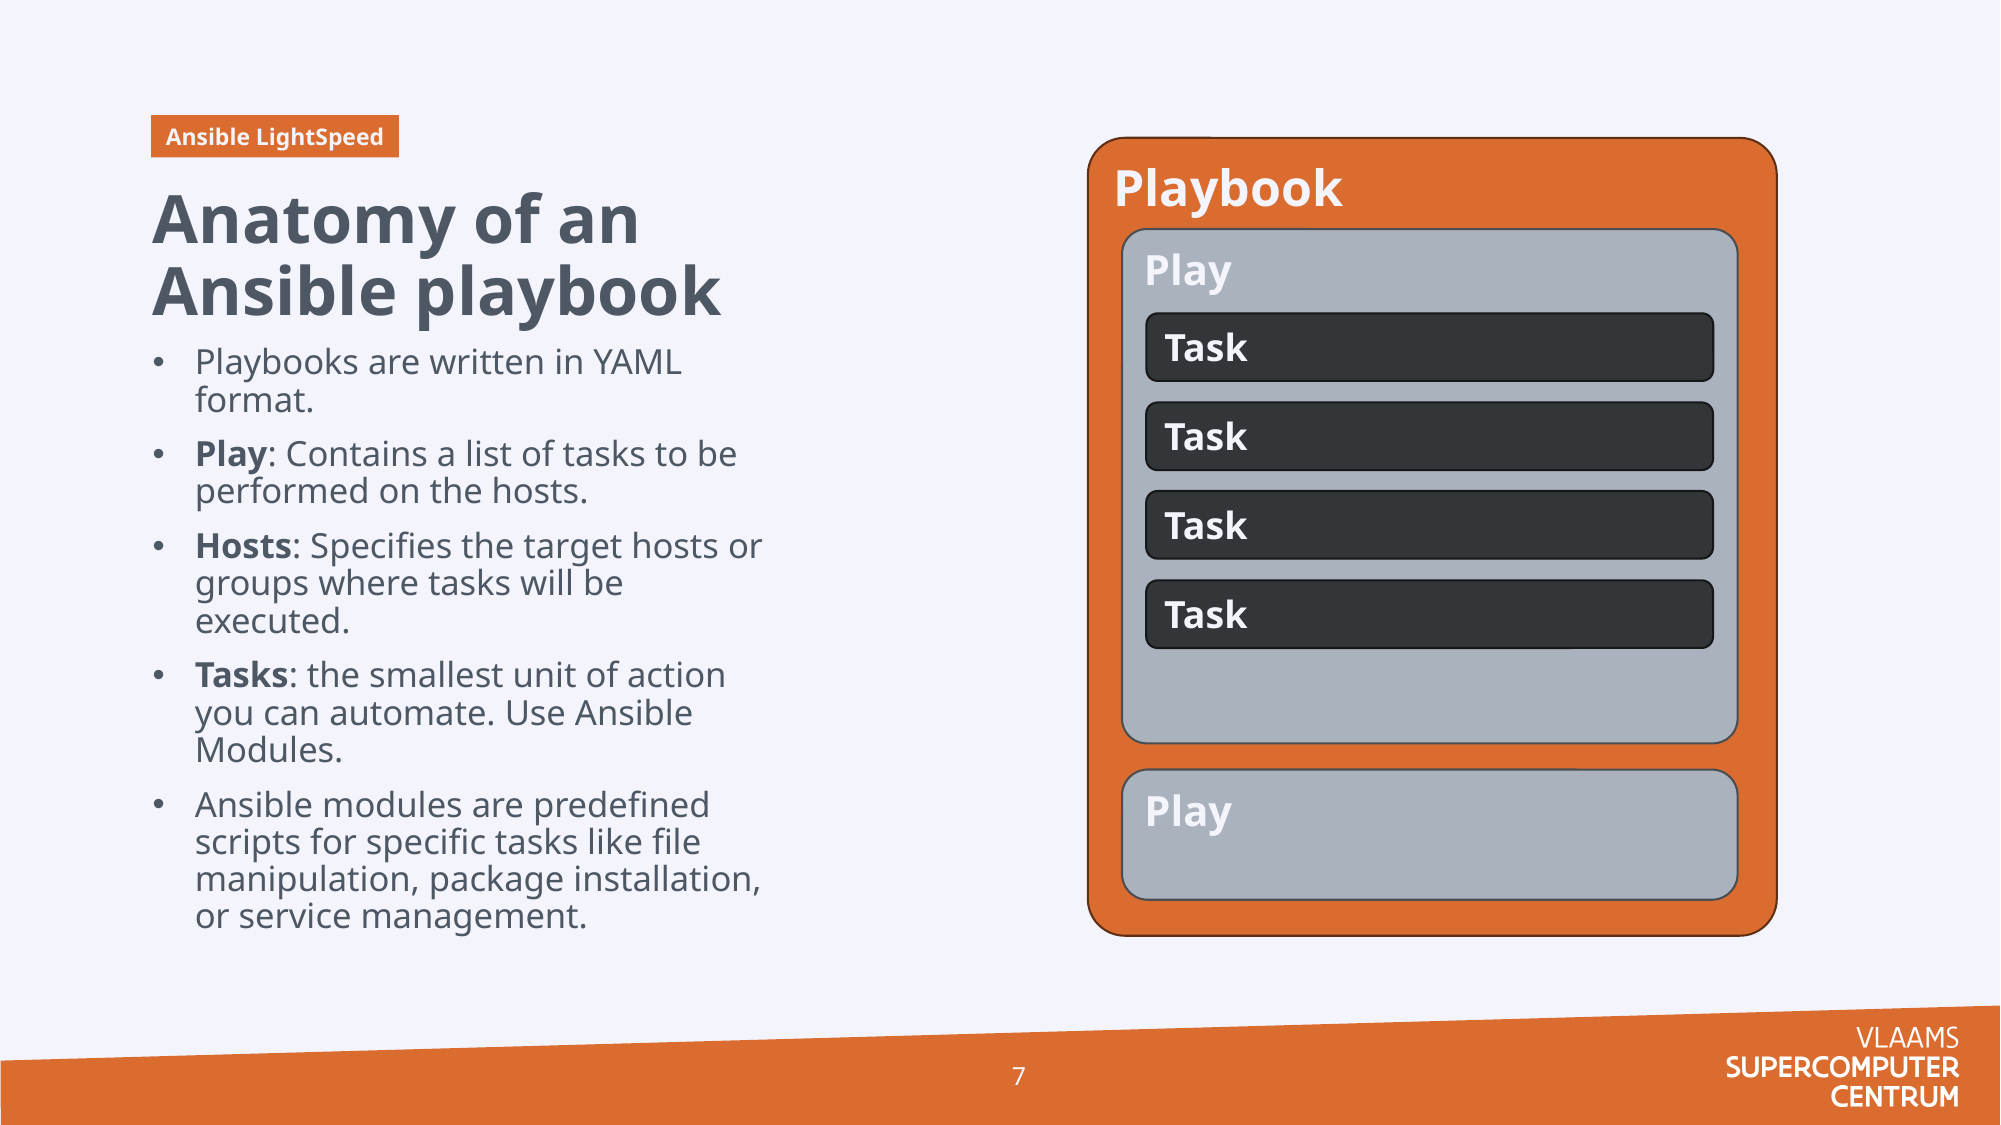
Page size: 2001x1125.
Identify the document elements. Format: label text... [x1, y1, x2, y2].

text_box Play [1120, 768, 1739, 901]
text_box Play [1120, 227, 1739, 745]
text_box Ansible LightSpeed [151, 115, 399, 158]
text_box Task [1145, 579, 1715, 650]
list Playbooks are written in YAML format. Play: Contains a list of tasks to be performed on the hosts. Hosts: Specifies the target hosts or groups where tasks will be executed. Tasks: the smallest unit of action you can automate. Use Ansible Modules. Ansible modules are predefined scripts for specific tasks like file manipulation, package installation, or service management. [137, 337, 783, 963]
text_box Task [1145, 489, 1715, 560]
slide_number 7 [958, 1047, 1042, 1108]
text_box Playbook [1086, 136, 1778, 937]
text_box Task [1145, 312, 1715, 382]
picture [1725, 1021, 1960, 1117]
text_box Task [1145, 401, 1715, 472]
title Anatomy of an Ansible playbook [137, 75, 783, 337]
